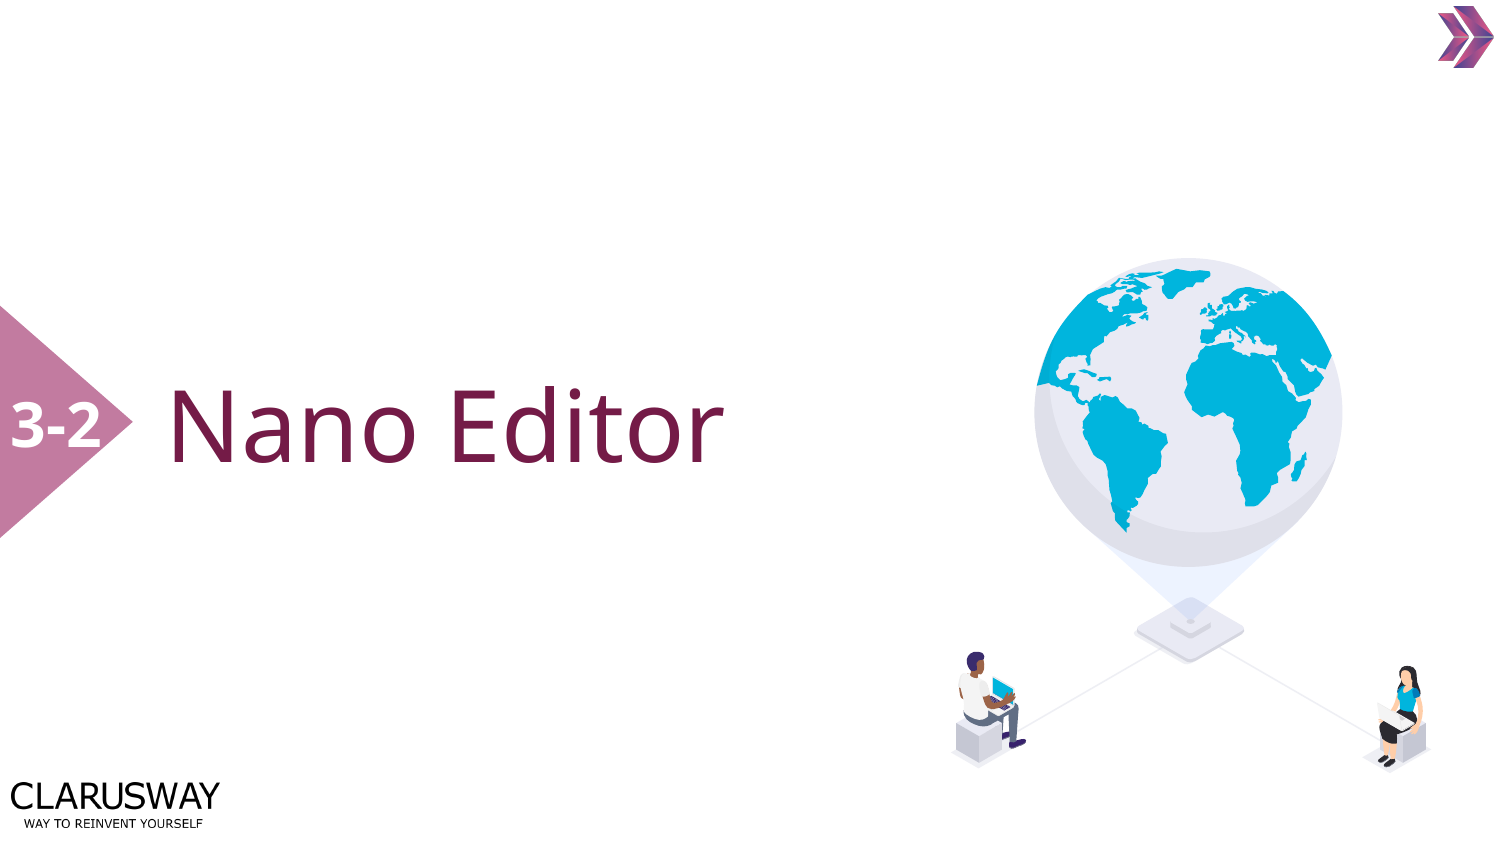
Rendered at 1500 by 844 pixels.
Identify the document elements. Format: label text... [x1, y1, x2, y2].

title Nano Editor [165, 364, 933, 482]
picture [1438, 6, 1494, 68]
picture [11, 782, 220, 828]
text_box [950, 257, 1432, 774]
text_box 3-2 [0, 306, 125, 540]
